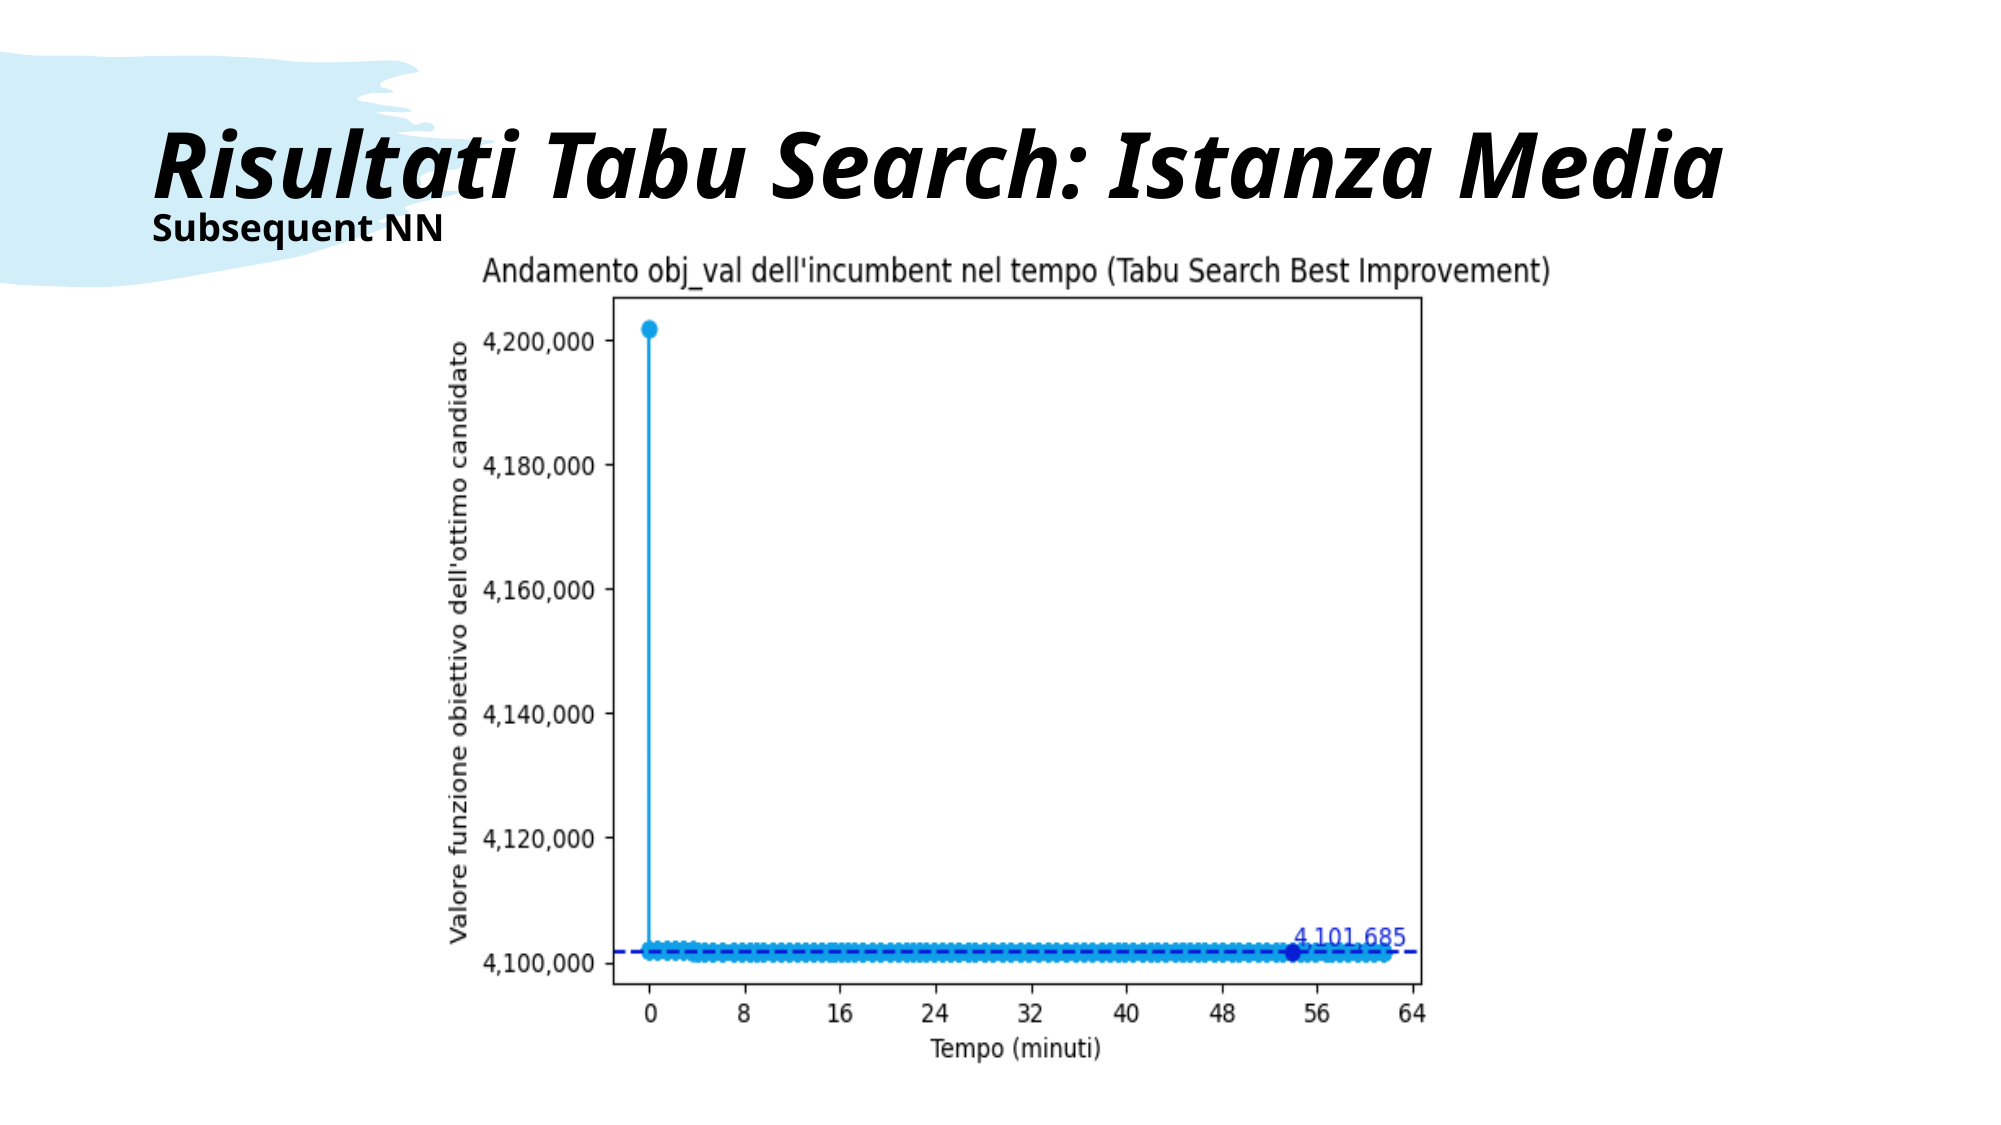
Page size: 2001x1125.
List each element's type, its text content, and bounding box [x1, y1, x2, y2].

title Risultati Tabu Search: Istanza Media [137, 59, 1863, 278]
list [434, 238, 1566, 1082]
text_box Subsequent NN [137, 196, 509, 257]
